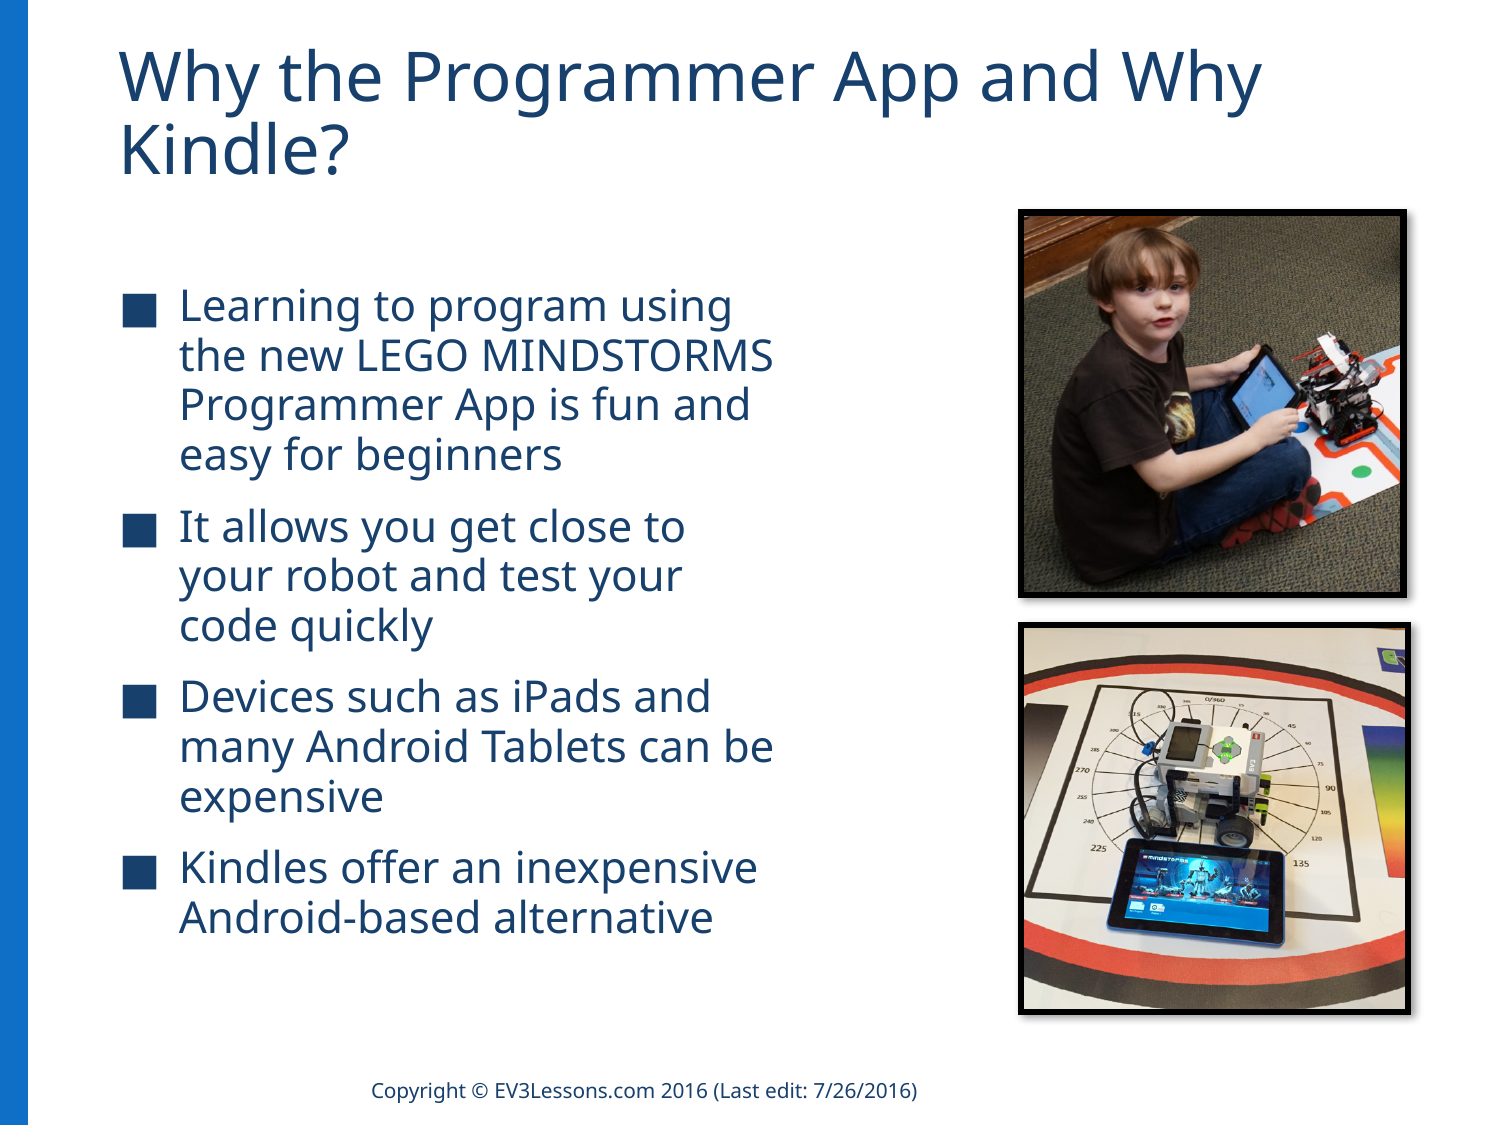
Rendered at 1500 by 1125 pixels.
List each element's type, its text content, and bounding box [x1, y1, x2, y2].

footer Copyright © EV3Lessons.com 2016 (Last edit: 7/26/2016) [355, 1058, 1129, 1125]
title Why the Programmer App and Why Kindle? [103, 35, 1461, 198]
list Learning to program using the new LEGO MINDSTORMS Programmer App is fun and easy for beginners It allows you get close to your robot and test your code quickly Devices such as iPads and many Android Tablets can be expensive Kindles offer an inexpensive Android-based alternative [103, 274, 793, 1023]
picture [1023, 627, 1405, 1009]
picture [1023, 215, 1401, 593]
